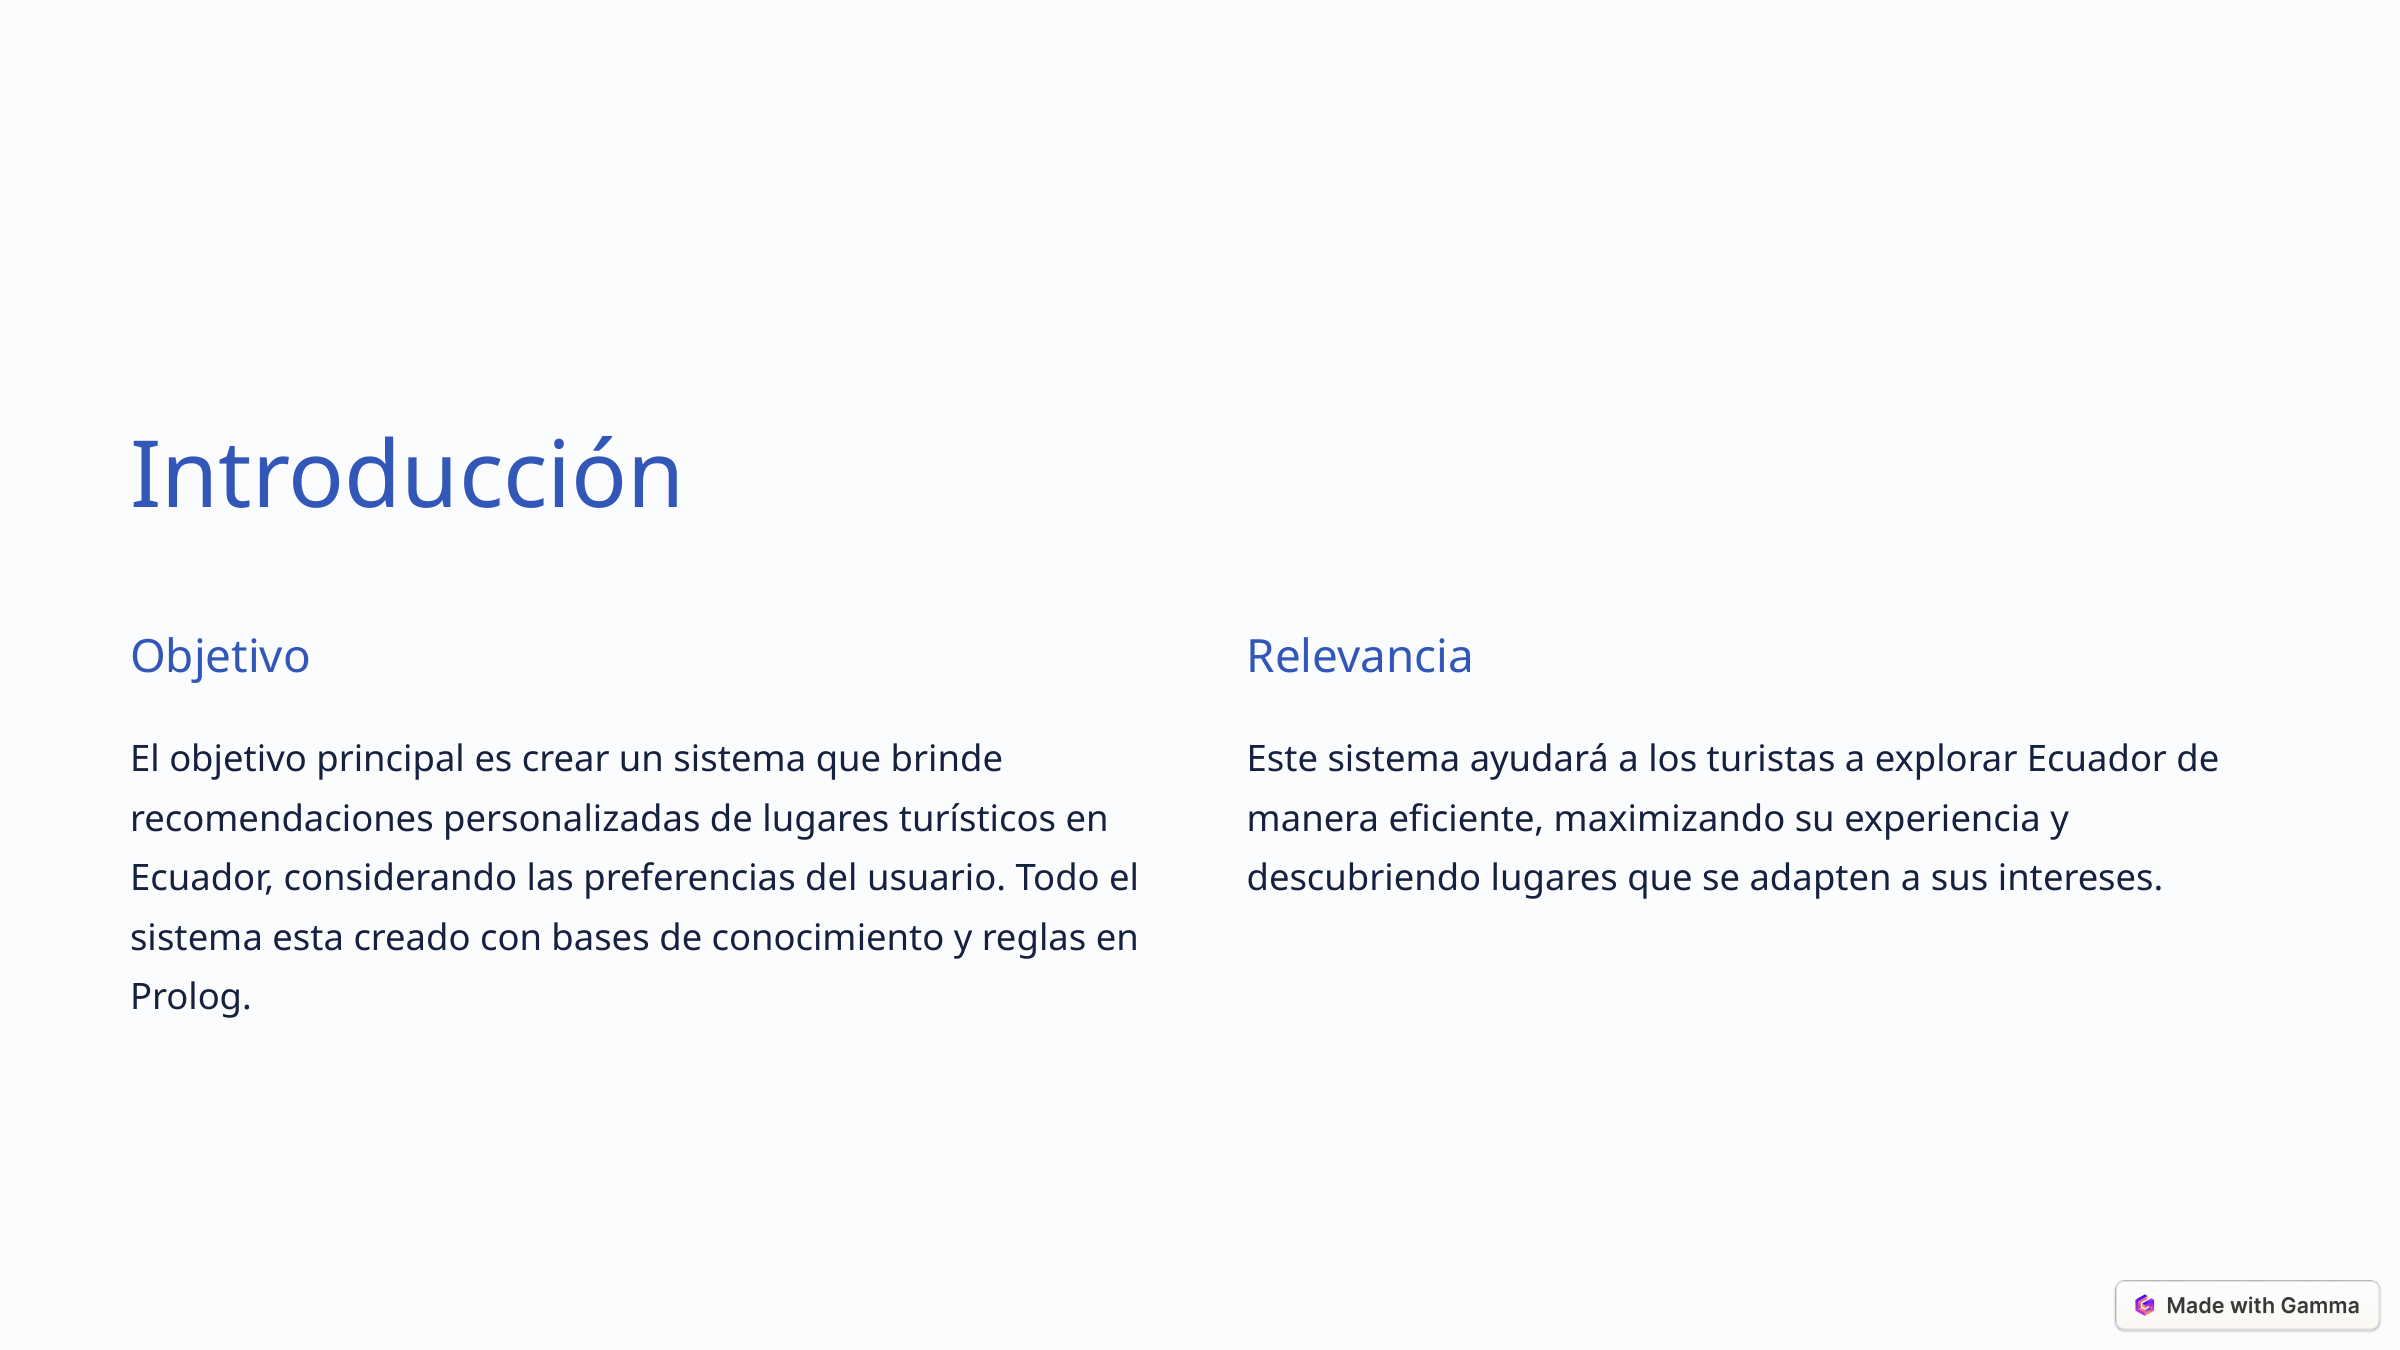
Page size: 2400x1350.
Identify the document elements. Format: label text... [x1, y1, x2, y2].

picture [2106, 1271, 2389, 1339]
text_box El objetivo principal es crear un sistema que brinde recomendaciones personalizadas de lugares turísticos en Ecuador, considerando las preferencias del usuario. Todo el sistema esta creado con bases de conocimiento y reglas en Prolog. [130, 719, 1155, 1018]
text_box Relevancia [1246, 624, 1712, 683]
text_box Introducción [130, 298, 1061, 532]
text_box Este sistema ayudará a los turistas a explorar Ecuador de manera eficiente, maximizando su experiencia y descubriendo lugares que se adapten a sus intereses. [1246, 719, 2271, 899]
text_box Objetivo [130, 624, 596, 683]
